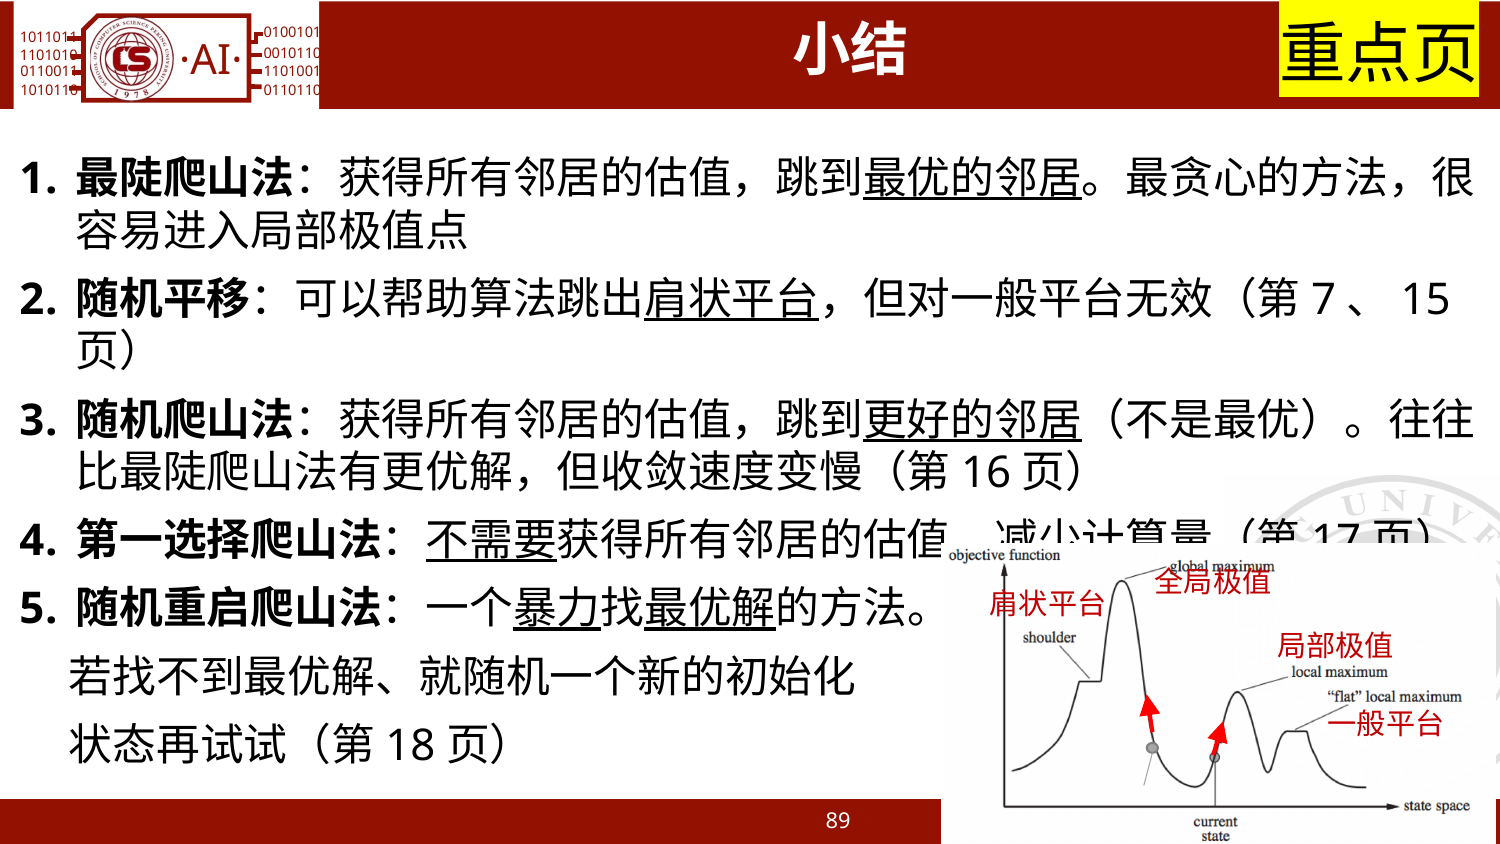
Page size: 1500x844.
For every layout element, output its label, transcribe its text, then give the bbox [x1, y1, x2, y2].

picture [88, 15, 175, 103]
list 最陡爬山法：获得所有邻居的估值，跳到最优的邻居。最贪心的方法，很容易进入局部极值点 随机平移：可以帮助算法跳出肩状平台，但对一般平台无效（第7、15页） 随机爬山法：获得所有邻居的估值，跳到更好的邻居（不是最优）。往往比最陡爬山法有更优解，但收敛速度变慢（第16页） 第一选择爬山法：不需要获得所有邻居的估值，减少计算量（第17页） 随机重启爬山法：一个暴力找最优解的方法。 若找不到最优解、就随机一个新的初始化 状态再试试（第18页） [4, 142, 1496, 785]
title 小结 [319, 19, 1264, 84]
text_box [941, 543, 1496, 844]
text_box 重点页 [1264, 3, 1495, 99]
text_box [1143, 752, 1153, 786]
slide_number 89 [634, 799, 866, 844]
